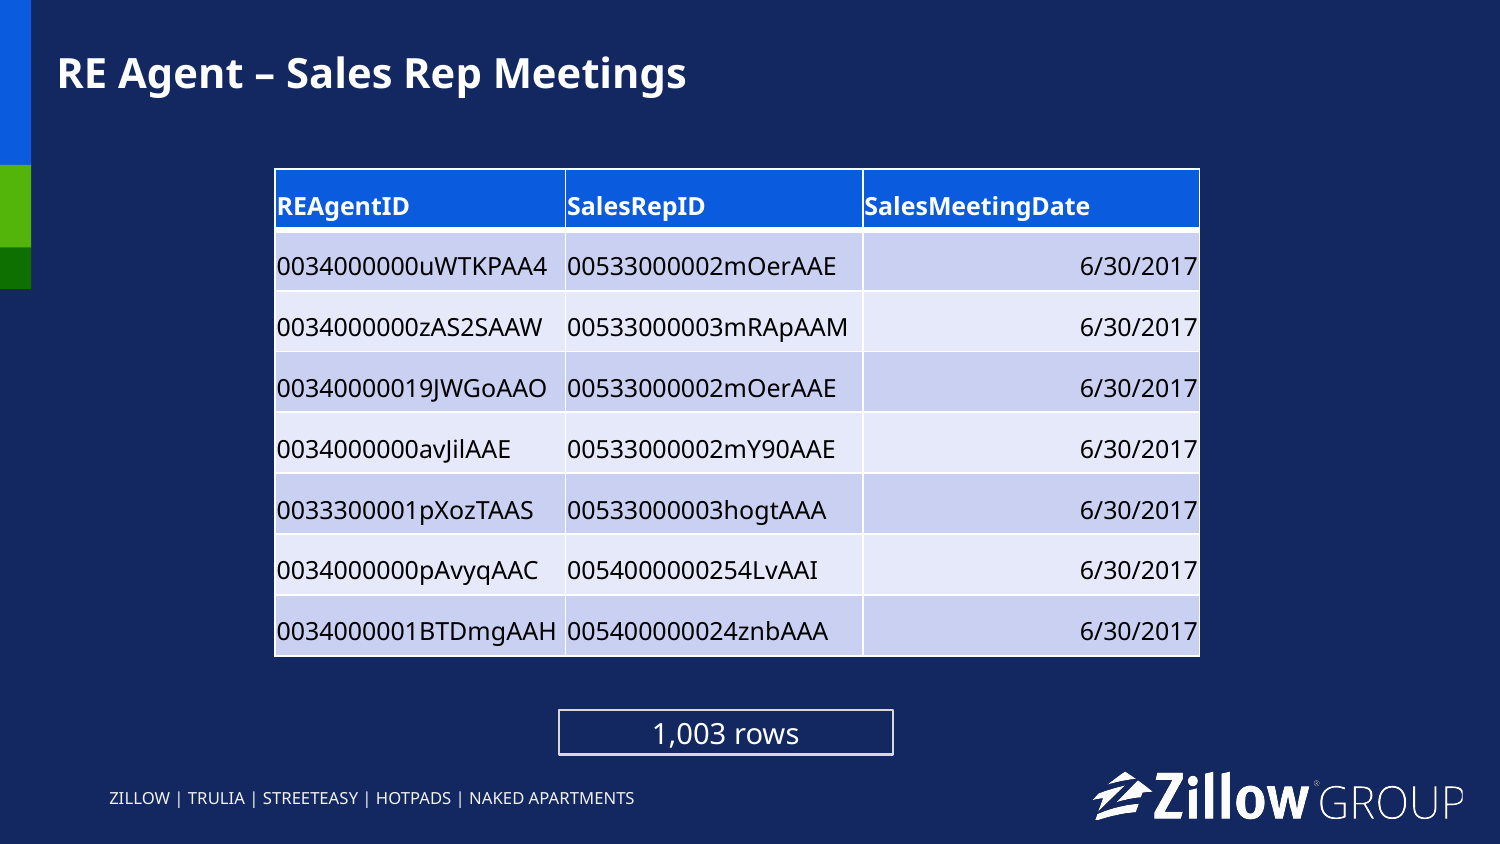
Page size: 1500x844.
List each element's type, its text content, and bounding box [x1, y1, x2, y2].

list RE Agent – Sales Rep Meetings [52, 33, 1481, 100]
table_cell 0034000000avJilAAE [276, 413, 565, 472]
table_header SalesMeetingDate [864, 170, 1199, 227]
table_cell 00533000002mOerAAE [566, 233, 862, 290]
picture [1092, 771, 1463, 820]
table_header REAgentID [276, 170, 565, 227]
table_cell 00340000019JWGoAAO [276, 352, 565, 411]
table_cell 6/30/2017 [864, 352, 1199, 411]
table_cell 0034000001BTDmgAAH [276, 596, 565, 655]
table_cell 6/30/2017 [864, 535, 1199, 594]
table_cell 0034000000zAS2SAAW [276, 292, 565, 351]
table_cell 6/30/2017 [864, 413, 1199, 472]
table_cell 0054000000254LvAAI [566, 535, 862, 594]
table_cell 00533000003hogtAAA [566, 474, 862, 533]
table_cell 00533000002mOerAAE [566, 352, 862, 411]
table_cell 6/30/2017 [864, 292, 1199, 351]
table_cell 0033300001pXozTAAS [276, 474, 565, 533]
text_box 1,003 rows [558, 710, 893, 755]
table_cell 6/30/2017 [864, 596, 1199, 655]
table_cell 005400000024znbAAA [566, 596, 862, 655]
table_cell 0034000000pAvyqAAC [276, 535, 565, 594]
table_cell 00533000003mRApAAM [566, 292, 862, 351]
table_header SalesRepID [566, 170, 862, 227]
table_cell 00533000002mY90AAE [566, 413, 862, 472]
table_cell 6/30/2017 [864, 474, 1199, 533]
table_cell 6/30/2017 [864, 233, 1199, 290]
table_cell 0034000000uWTKPAA4 [276, 233, 565, 290]
